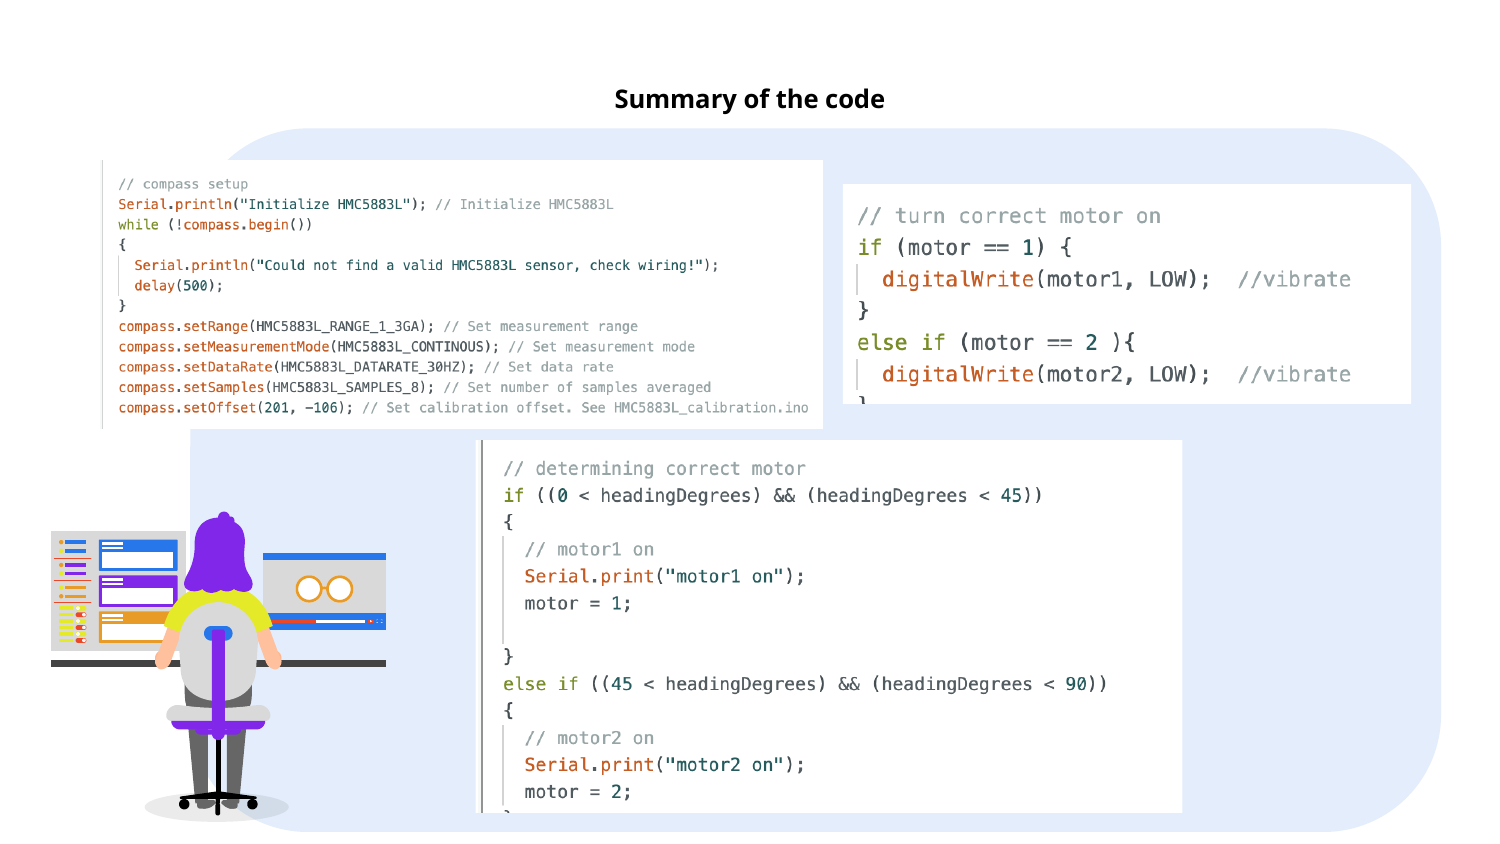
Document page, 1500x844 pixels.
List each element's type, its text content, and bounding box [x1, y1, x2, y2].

picture [475, 439, 1183, 813]
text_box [50, 511, 387, 823]
title Summary of the code [75, 67, 1425, 129]
picture [842, 184, 1412, 404]
text_box [190, 129, 1442, 832]
picture [86, 159, 824, 429]
